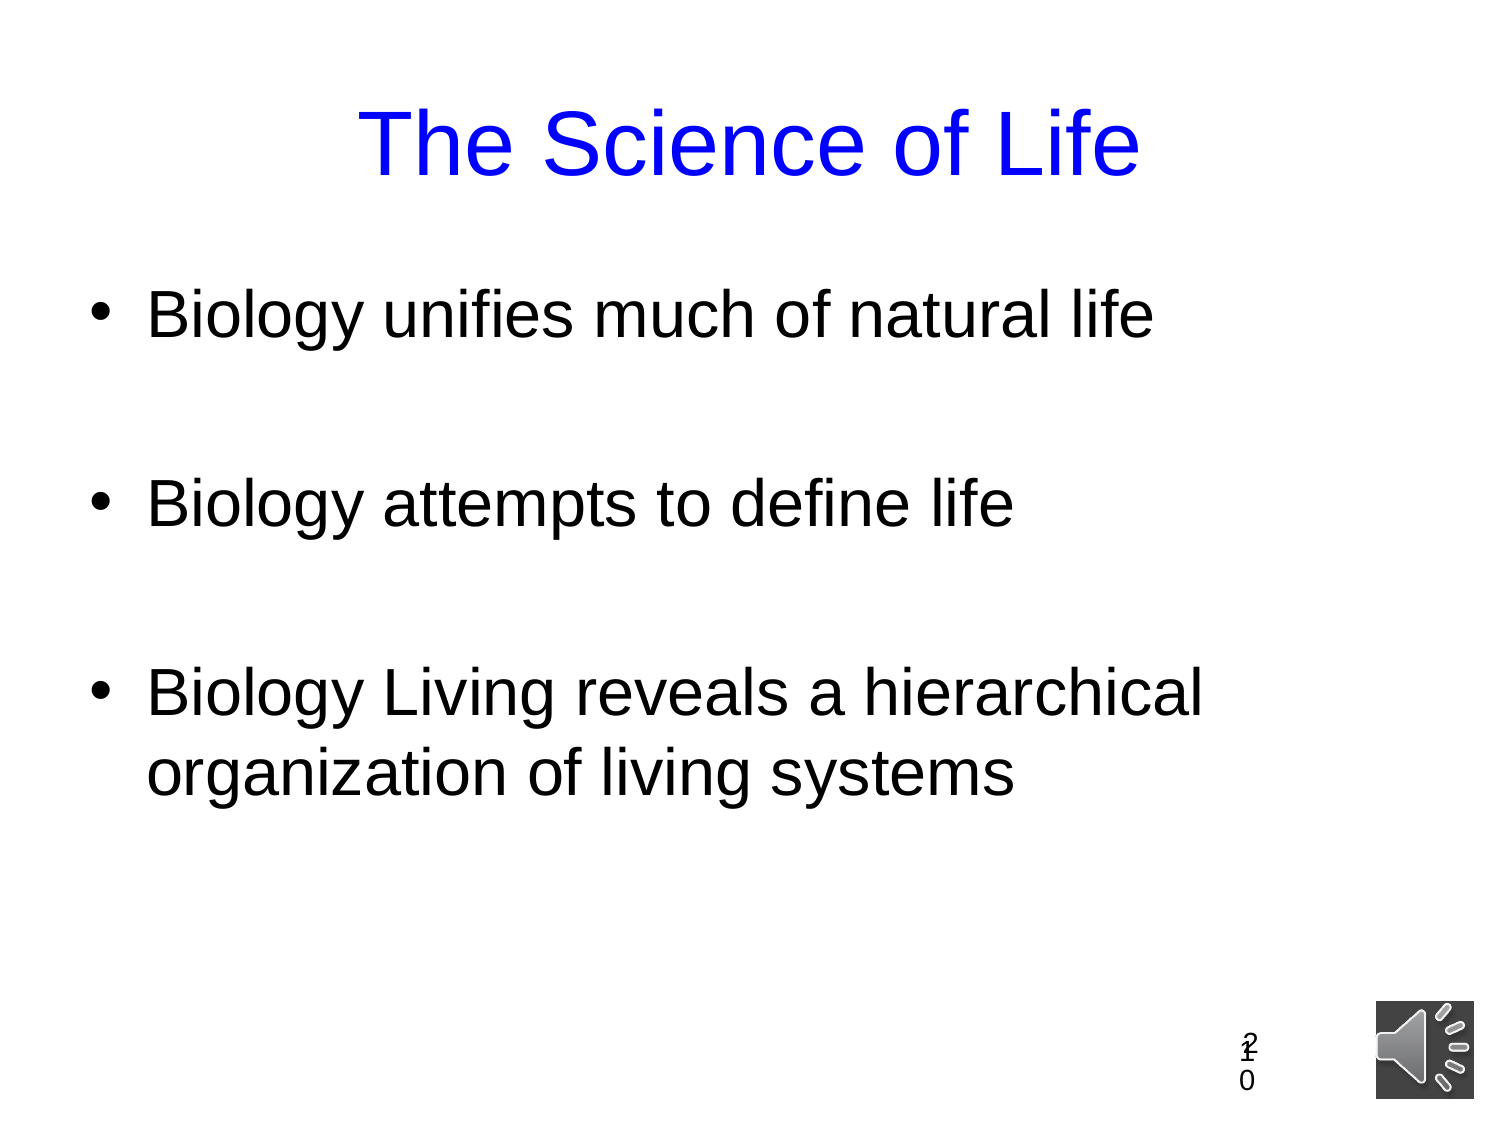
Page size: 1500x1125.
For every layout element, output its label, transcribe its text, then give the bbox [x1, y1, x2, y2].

text_box 2 [1235, 1024, 1266, 1060]
list Biology unifies much of natural life Biology attempts to define life Biology Living reveals a hierarchical organization of living systems [75, 262, 1425, 1125]
picture [1374, 999, 1476, 1101]
title The Science of Life [75, 14, 1425, 262]
